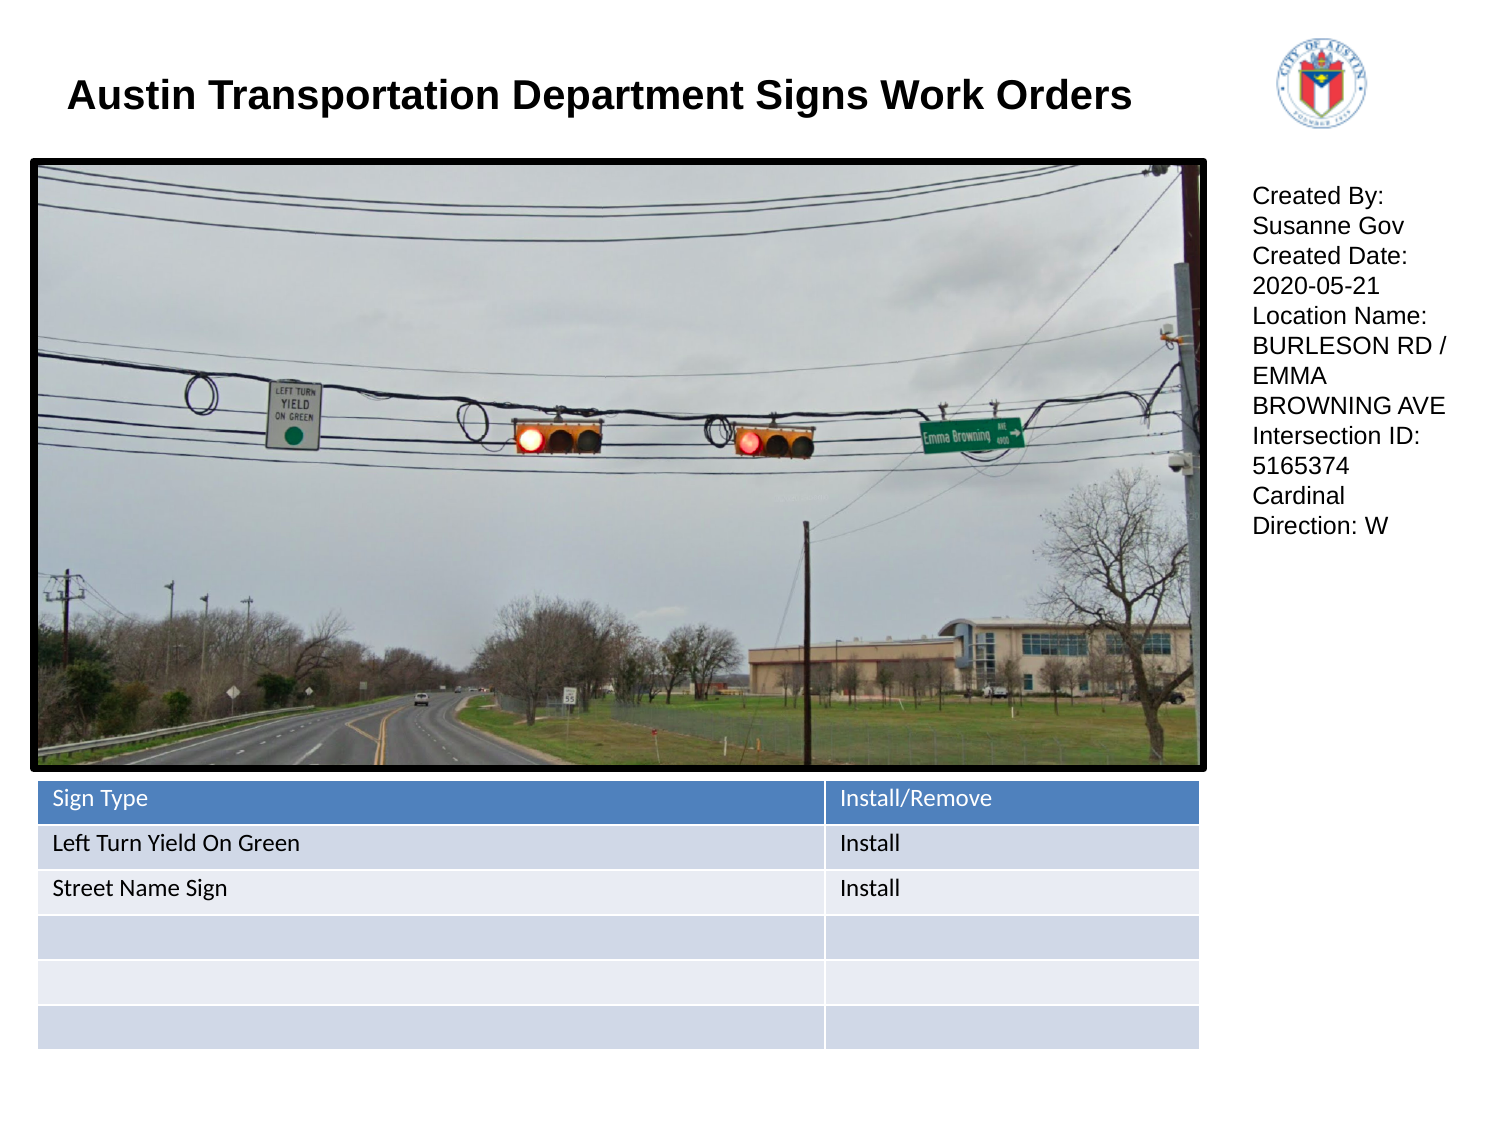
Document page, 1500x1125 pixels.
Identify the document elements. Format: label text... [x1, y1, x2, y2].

table_header Sign Type [38, 781, 824, 824]
picture [37, 164, 1201, 766]
table_cell Left Turn Yield On Green [38, 826, 824, 869]
table_cell Install [826, 826, 1199, 869]
table_cell [38, 1006, 824, 1049]
table_cell [826, 961, 1199, 1004]
table_cell [826, 916, 1199, 959]
table_cell Street Name Sign [38, 871, 824, 914]
table_cell [826, 1006, 1199, 1049]
text_box Austin Transportation Department Signs Work Orders [51, 60, 1149, 125]
picture [1274, 37, 1369, 132]
table_cell Install [826, 871, 1199, 914]
table_cell [38, 916, 824, 959]
table_cell [38, 961, 824, 1004]
table_header Install/Remove [826, 781, 1199, 824]
text_box Created By: Susanne Gov Created Date: 2020-05-21 Location Name: BURLESON RD / EMMA BROWNING AVE Intersection ID: 5165374 Cardinal Direction: W [1237, 172, 1463, 547]
